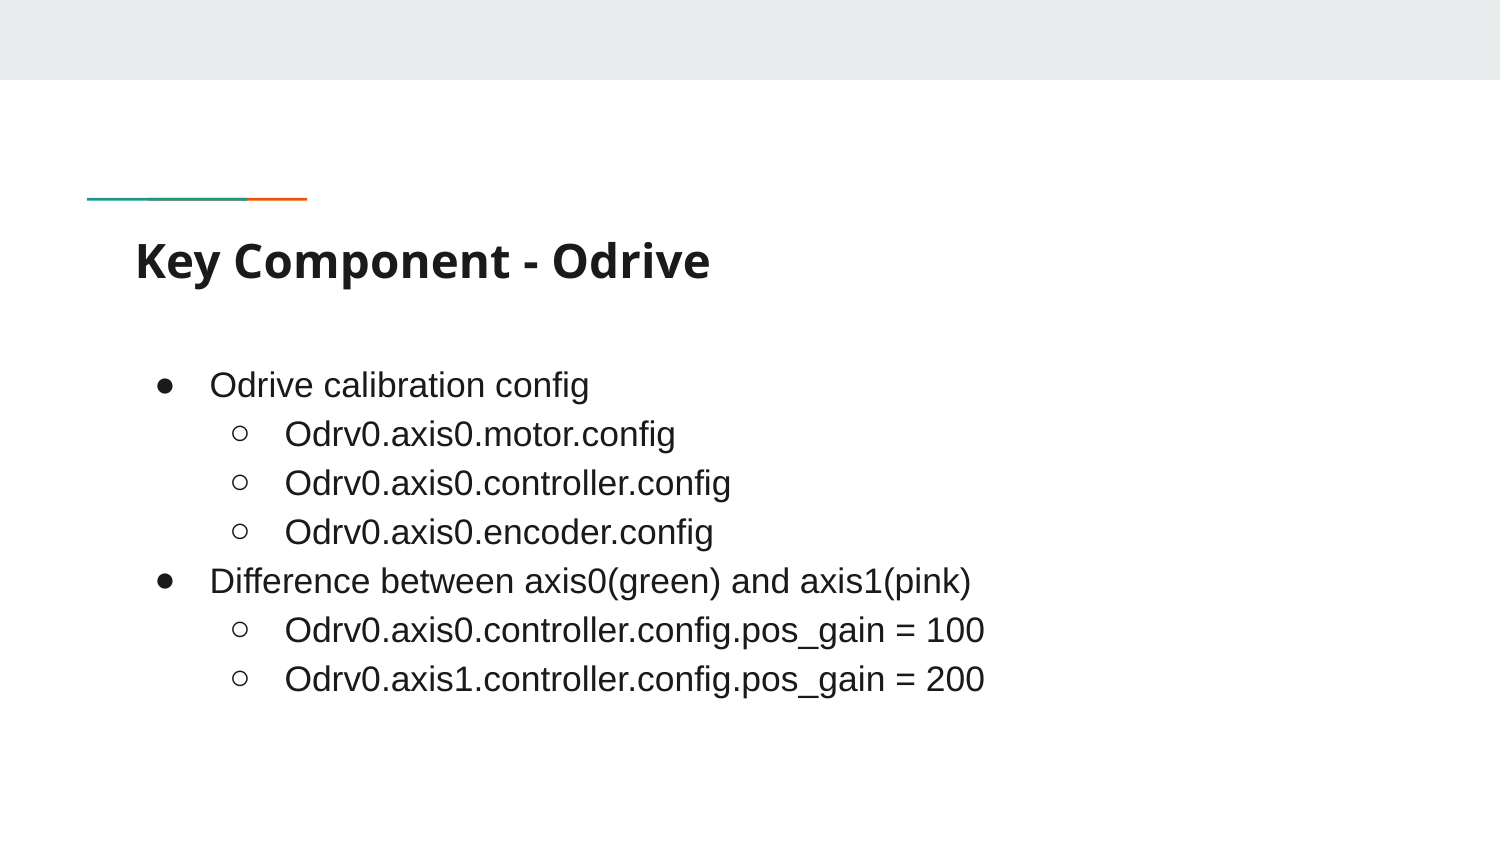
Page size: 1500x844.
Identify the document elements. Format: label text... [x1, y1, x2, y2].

list Odrive calibration config Odrv0.axis0.motor.config Odrv0.axis0.controller.config Odrv0.axis0.encoder.config Difference between axis0(green) and axis1(pink) Odrv0.axis0.controller.config.pos_gain = 100 Odrv0.axis1.controller.config.pos_gain = 200 [119, 341, 1159, 712]
title Key Component - Odrive [119, 216, 1381, 305]
